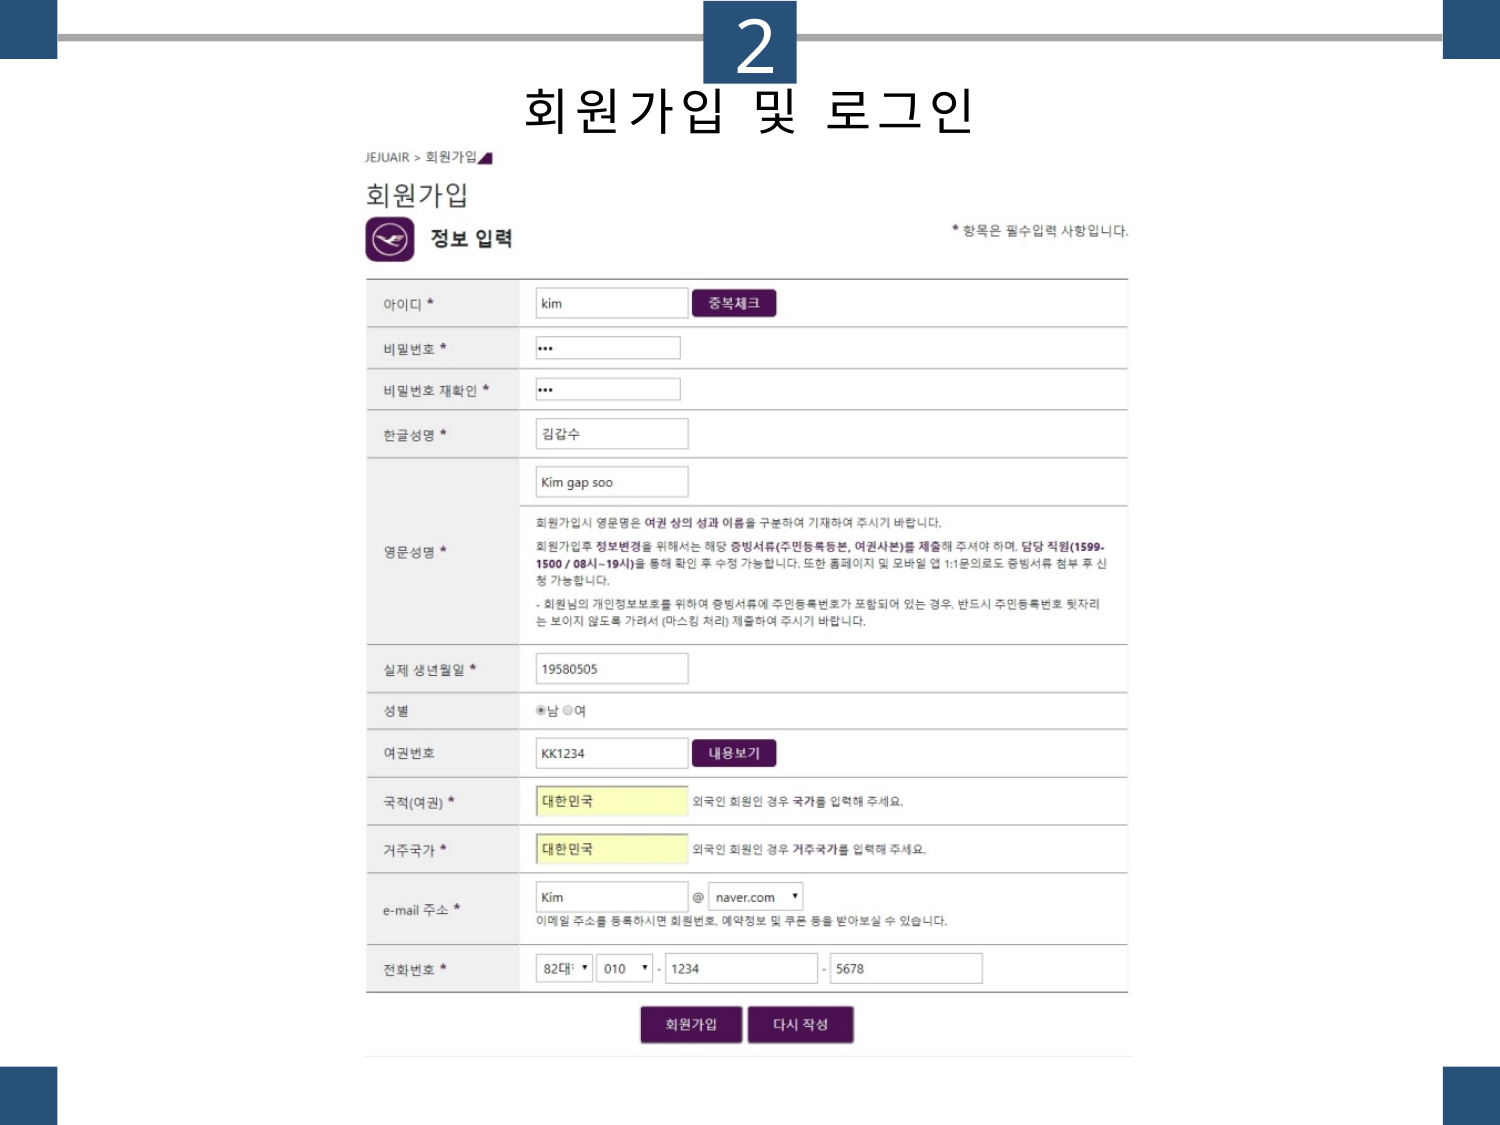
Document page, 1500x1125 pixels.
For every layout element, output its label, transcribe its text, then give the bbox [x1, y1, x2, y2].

text_box [821, 32, 1444, 43]
text_box 2 [690, 0, 821, 96]
text_box 회원가입 및 로그인 [436, 73, 1063, 147]
picture [364, 148, 1133, 1057]
text_box [55, 32, 690, 43]
